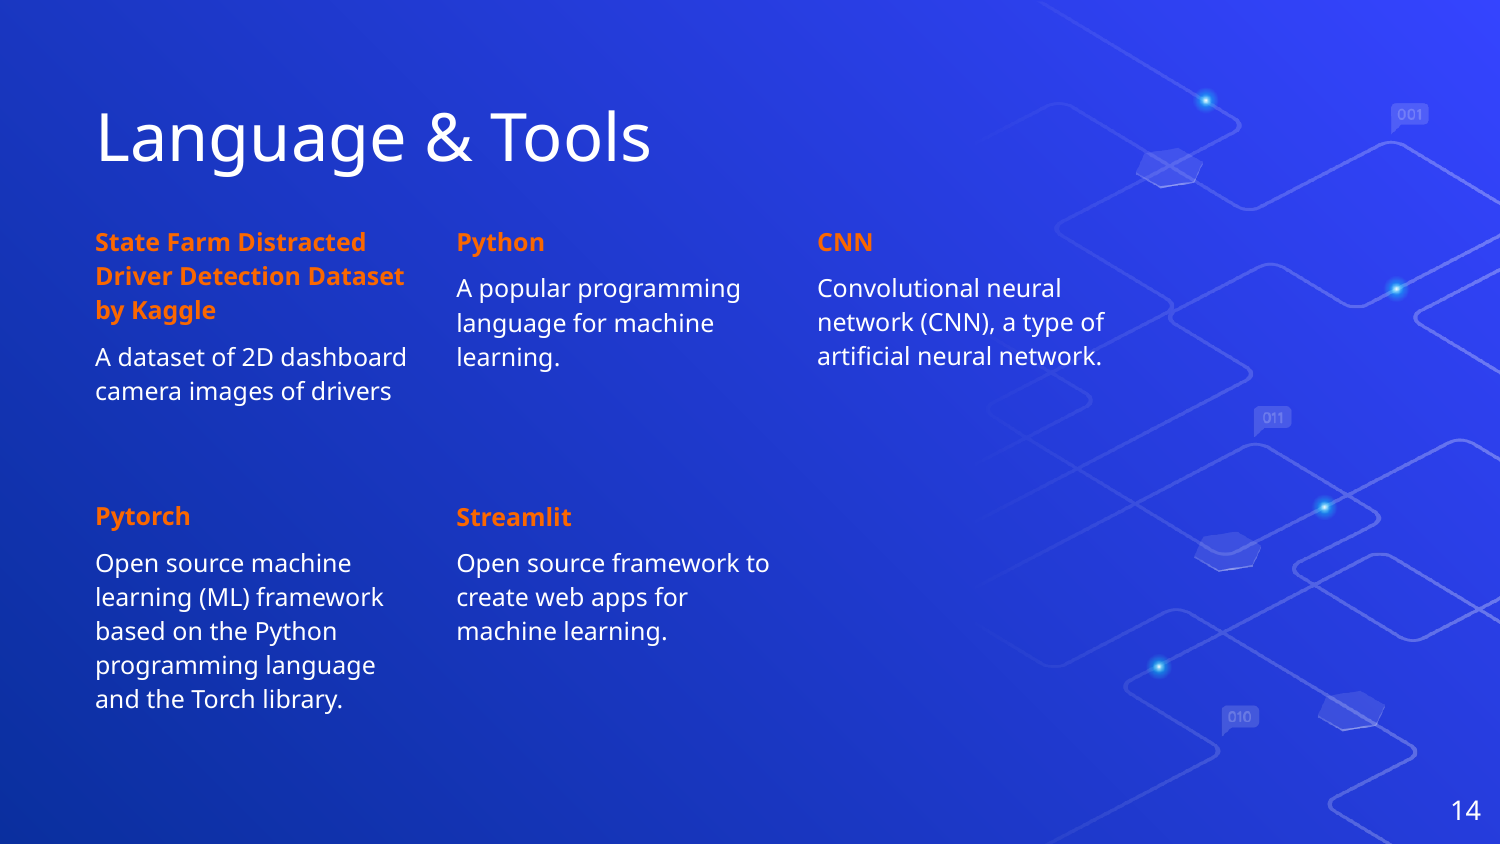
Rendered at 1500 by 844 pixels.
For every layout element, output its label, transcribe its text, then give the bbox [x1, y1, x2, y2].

text_box State Farm Distracted Driver Detection Dataset by Kaggle A dataset of 2D dashboard camera images of drivers [95, 222, 425, 478]
slide_number 14 [1391, 779, 1482, 844]
title Language & Tools [95, 33, 1146, 175]
list Pytorch Open source machine learning (ML) framework based on the Python programming language and the Torch library. [95, 496, 425, 753]
list Streamlit Open source framework to create web apps for machine learning. [456, 496, 786, 753]
list Python A popular programming language for machine learning. [456, 221, 786, 478]
picture [0, 0, 1500, 844]
list CNN Convolutional neural network (CNN), a type of artificial neural network. [817, 221, 1147, 478]
